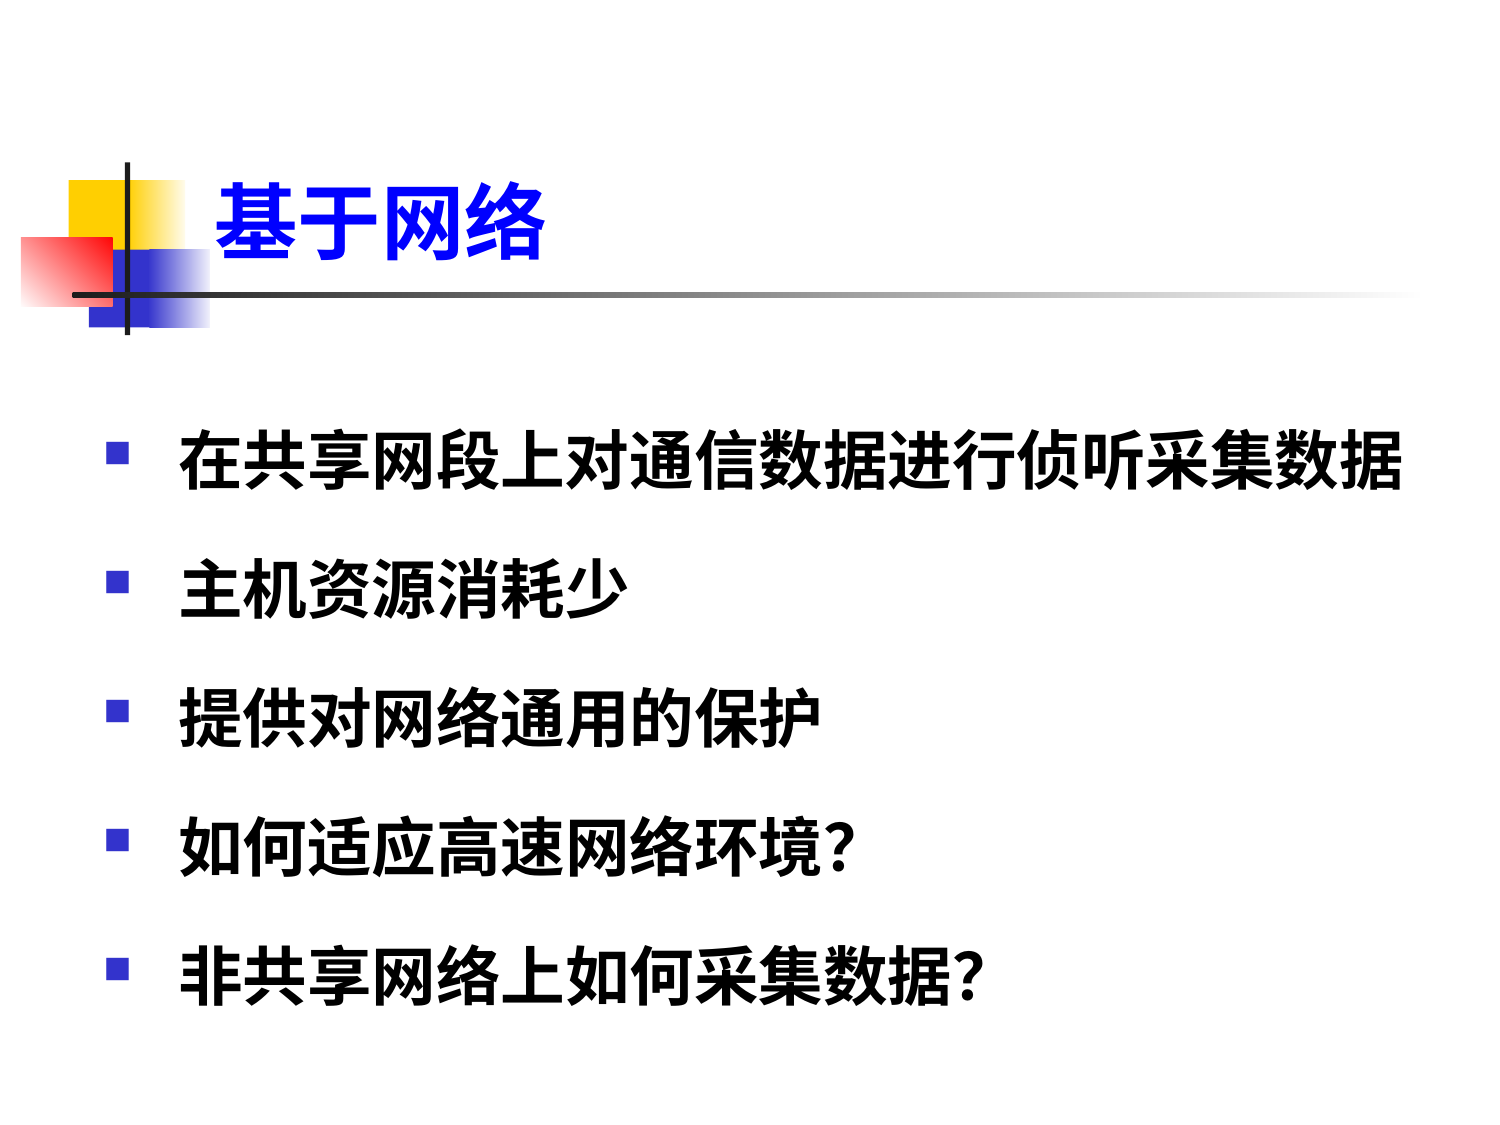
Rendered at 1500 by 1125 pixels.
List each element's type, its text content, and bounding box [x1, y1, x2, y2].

text_box 基于网络 [200, 162, 1150, 278]
text_box 在共享网段上对通信数据进行侦听采集数据 主机资源消耗少 提供对网络通用的保护 如何适应高速网络环境？ 非共享网络上如何采集数据？ [88, 373, 1451, 1021]
